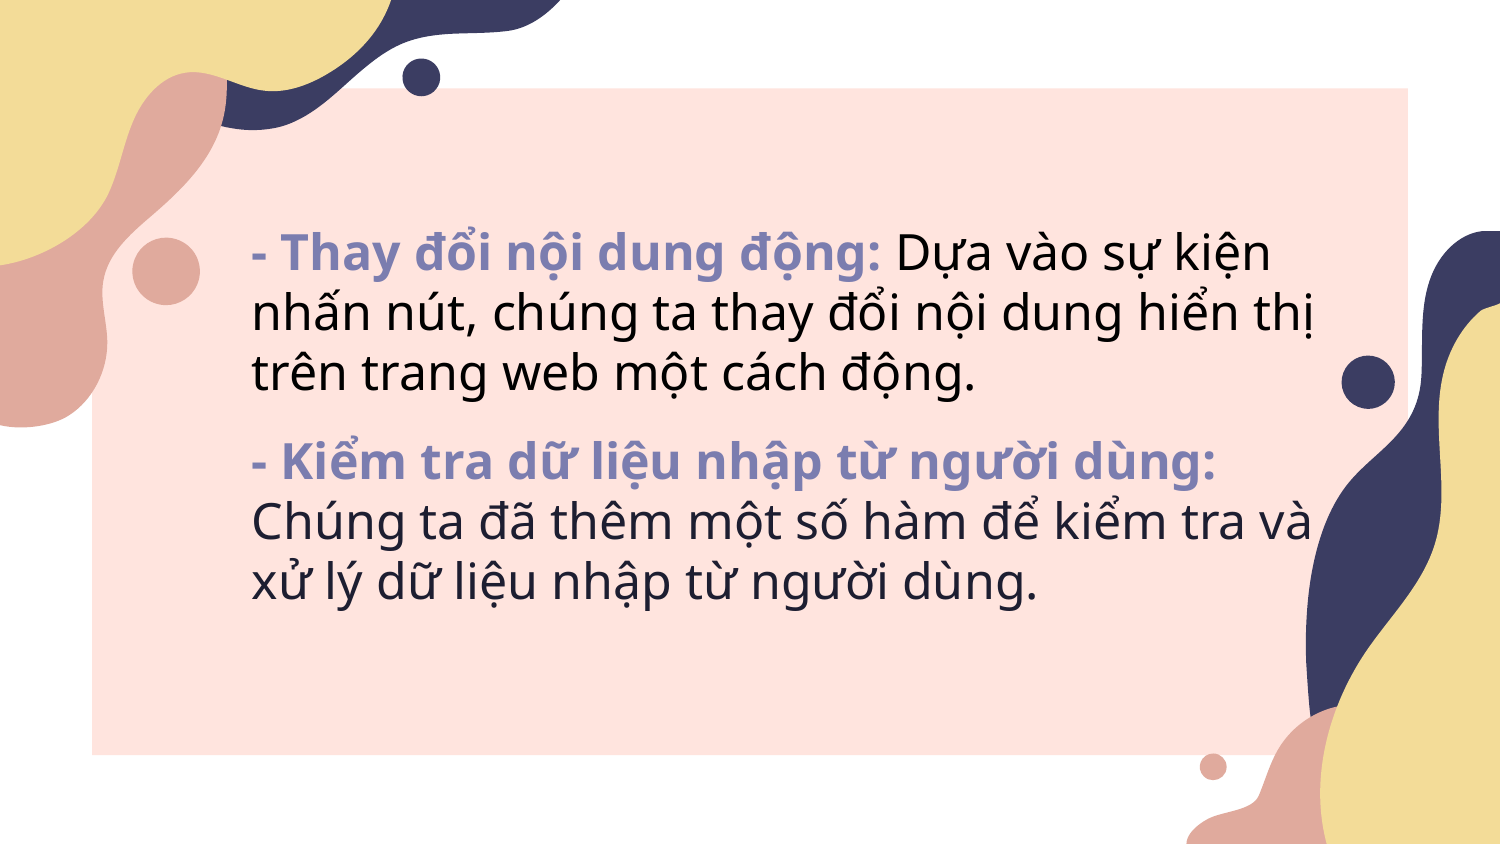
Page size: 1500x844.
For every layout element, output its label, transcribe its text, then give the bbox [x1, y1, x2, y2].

text_box - Kiểm tra dữ liệu nhập từ người dùng: Chúng ta đã thêm một số hàm để kiểm tra và xử lý dữ liệu nhập từ người dùng. [236, 421, 1338, 617]
text_box - Thay đổi nội dung động: Dựa vào sự kiện nhấn nút, chúng ta thay đổi nội dung hiển thị trên trang web một cách động. [236, 212, 1338, 408]
